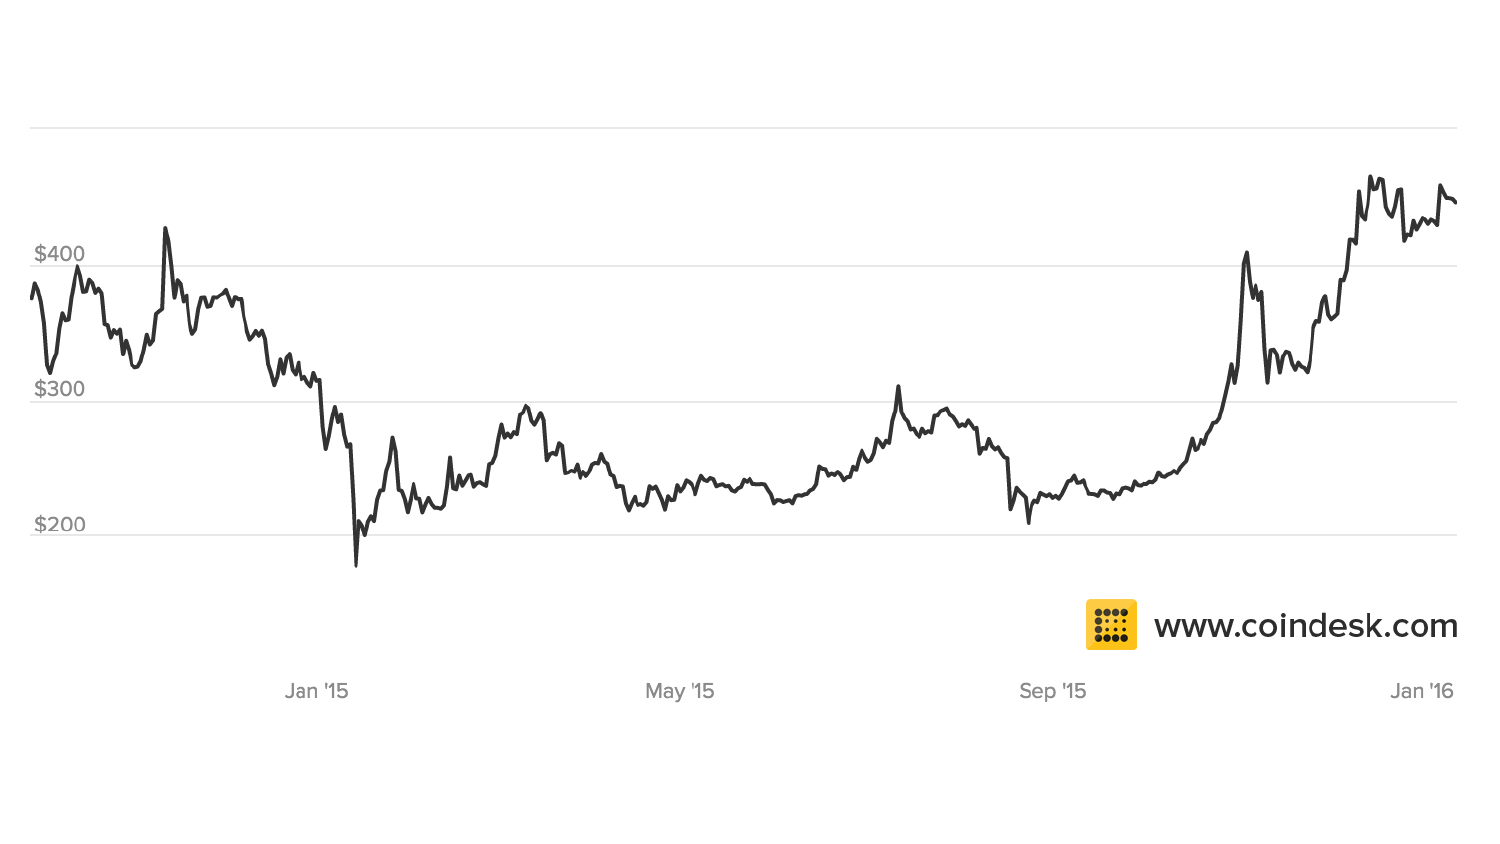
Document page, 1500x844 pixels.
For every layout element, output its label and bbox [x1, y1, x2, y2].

picture [19, 119, 1481, 708]
